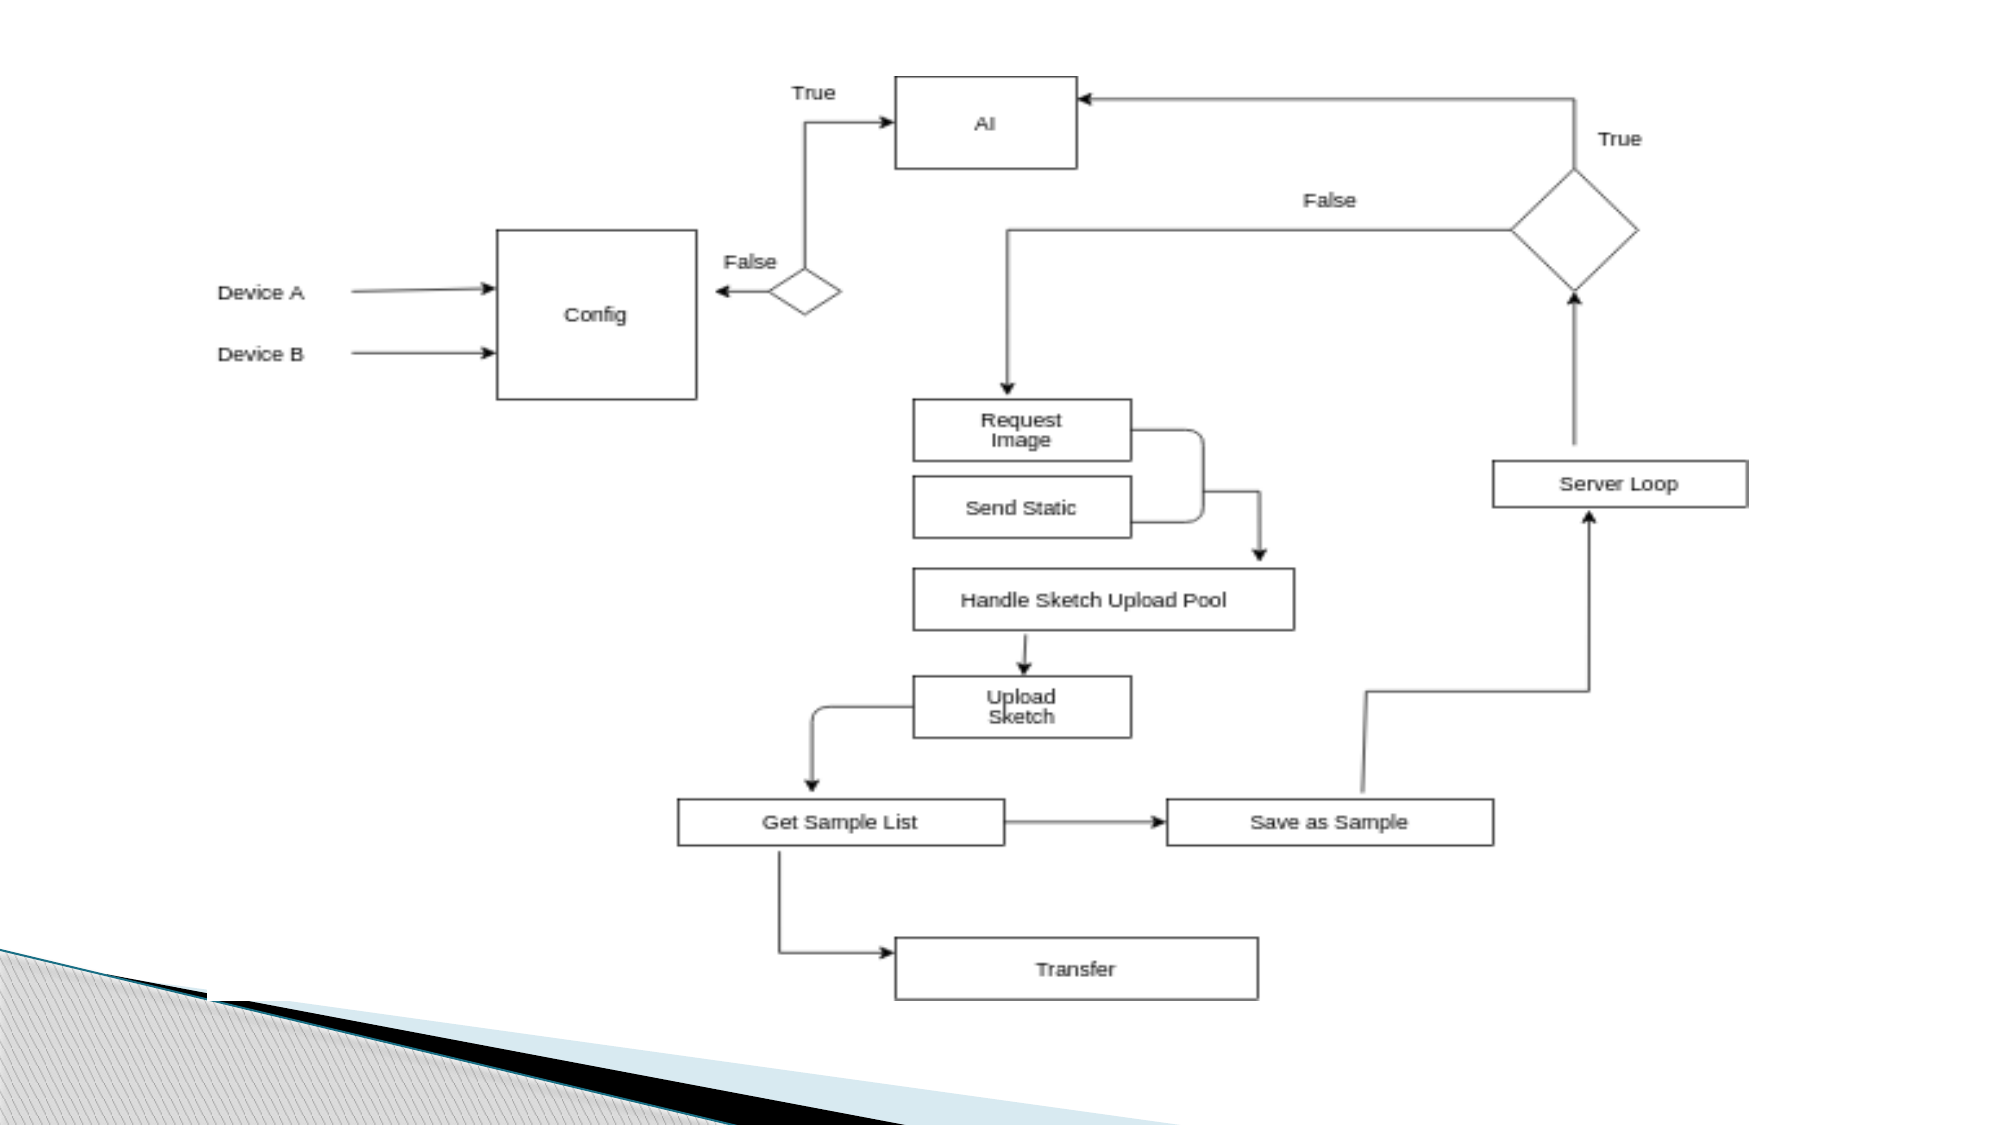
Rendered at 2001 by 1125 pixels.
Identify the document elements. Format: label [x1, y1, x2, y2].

picture [207, 75, 1749, 1001]
